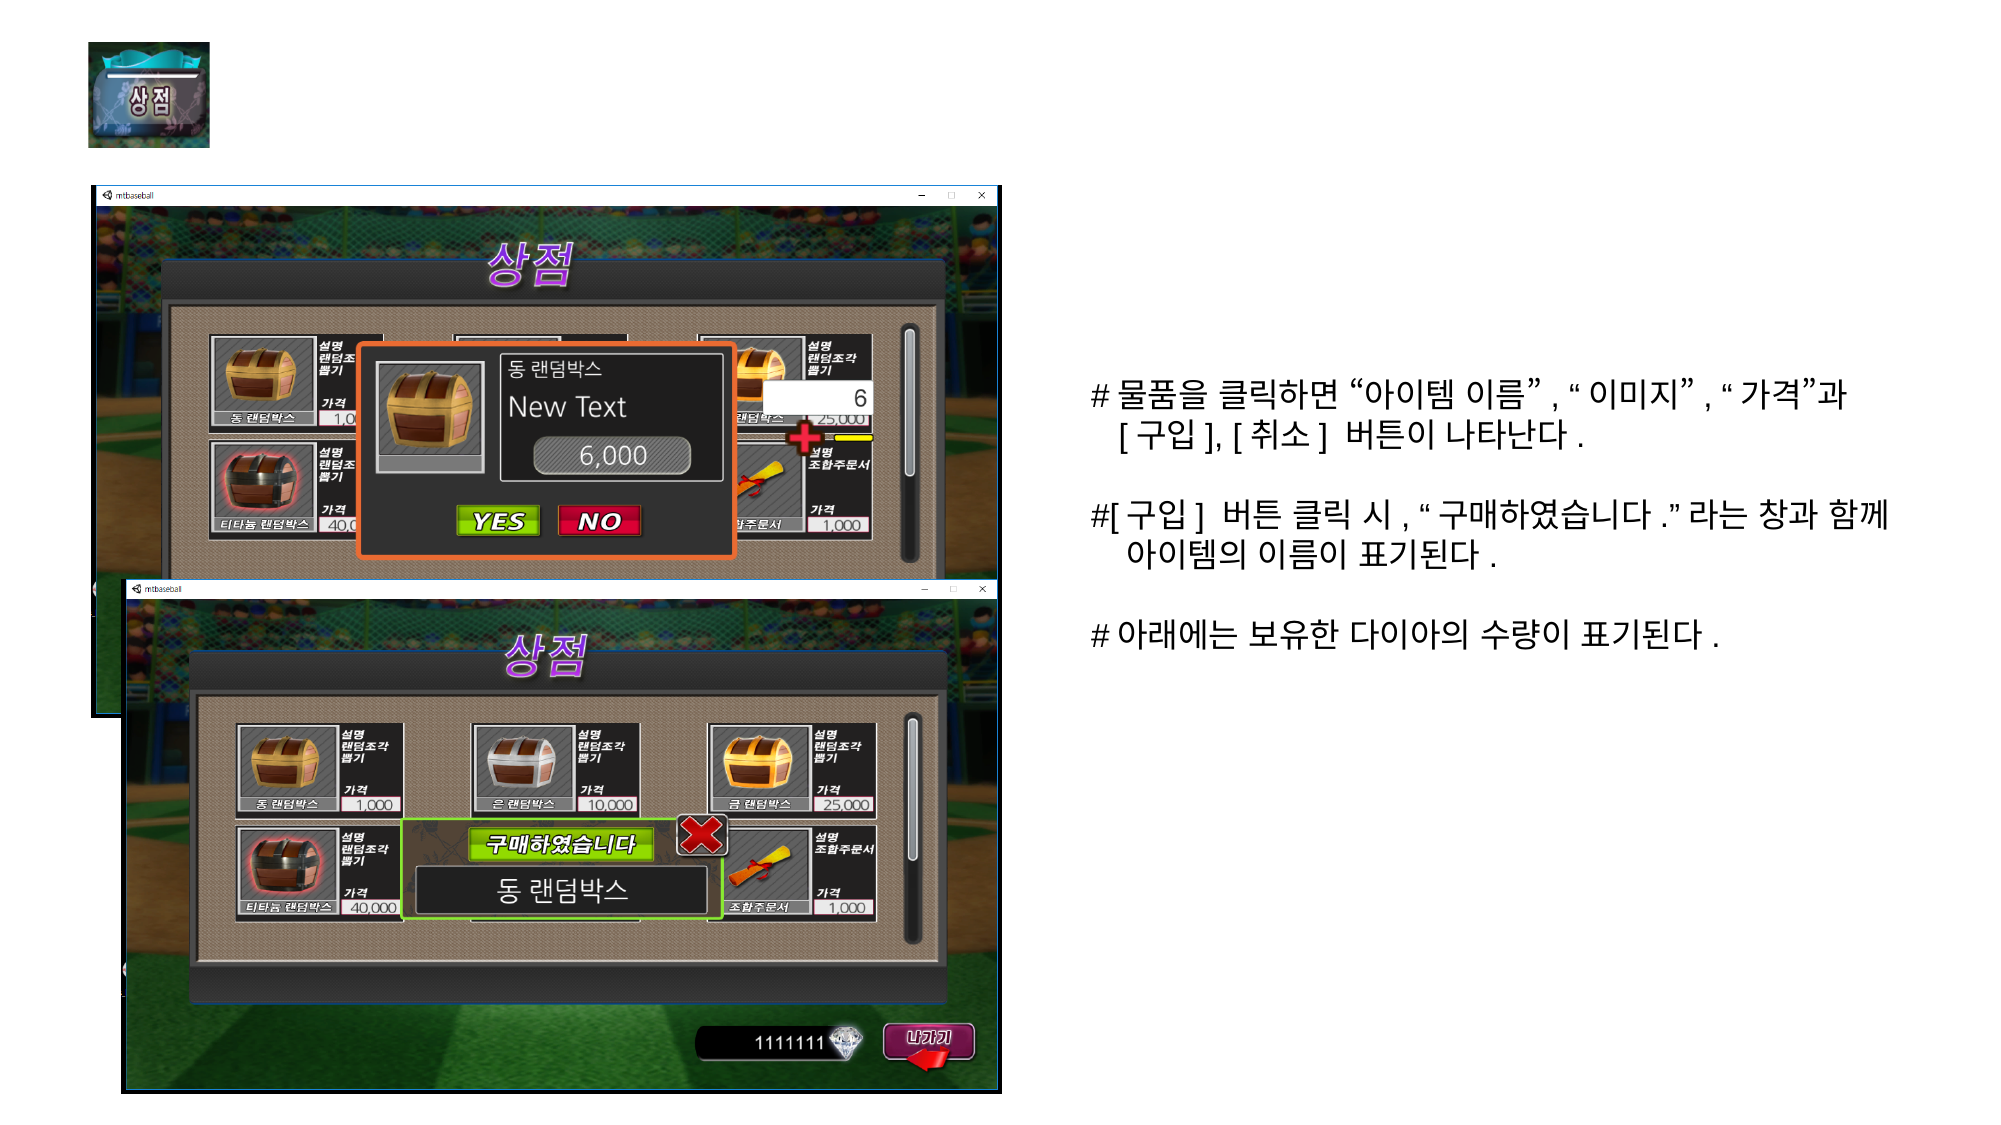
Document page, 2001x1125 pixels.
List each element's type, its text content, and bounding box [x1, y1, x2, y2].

picture [91, 185, 1002, 1094]
picture [88, 42, 210, 148]
text_box #물품을 클릭하면 “아이템 이름”, “이미지”, “가격”과 [구입], [취소] 버튼이 나타난다. #[구입] 버튼 클릭 시, “구매하였습니다.”라는 창과 함께 아이템의 이름이 표기된다. #아래에는 보유한 다이아의 수량이 표기된다. [1076, 327, 1968, 662]
